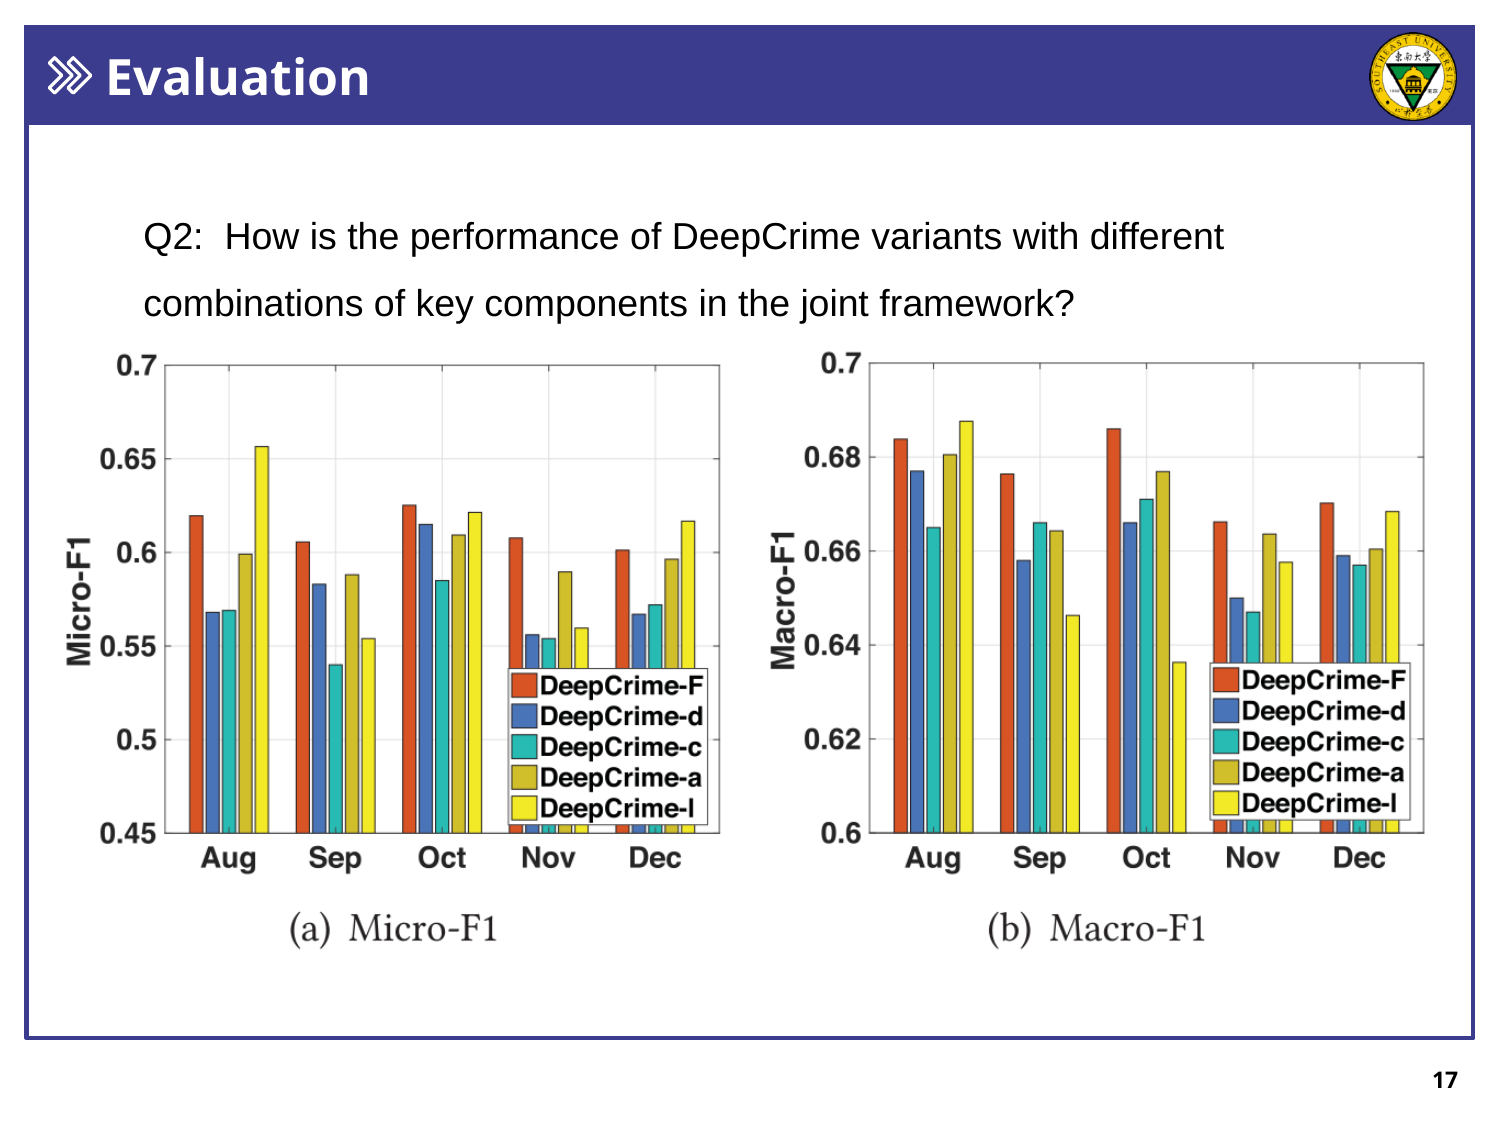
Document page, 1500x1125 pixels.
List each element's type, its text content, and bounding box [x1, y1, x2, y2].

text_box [49, 37, 593, 114]
text_box Q2: How is the performance of DeepCrime variants with different combinations of key components in the joint framework? [128, 181, 1448, 332]
picture [49, 324, 1437, 978]
picture [1369, 32, 1457, 121]
slide_number 17 [1023, 1058, 1474, 1099]
